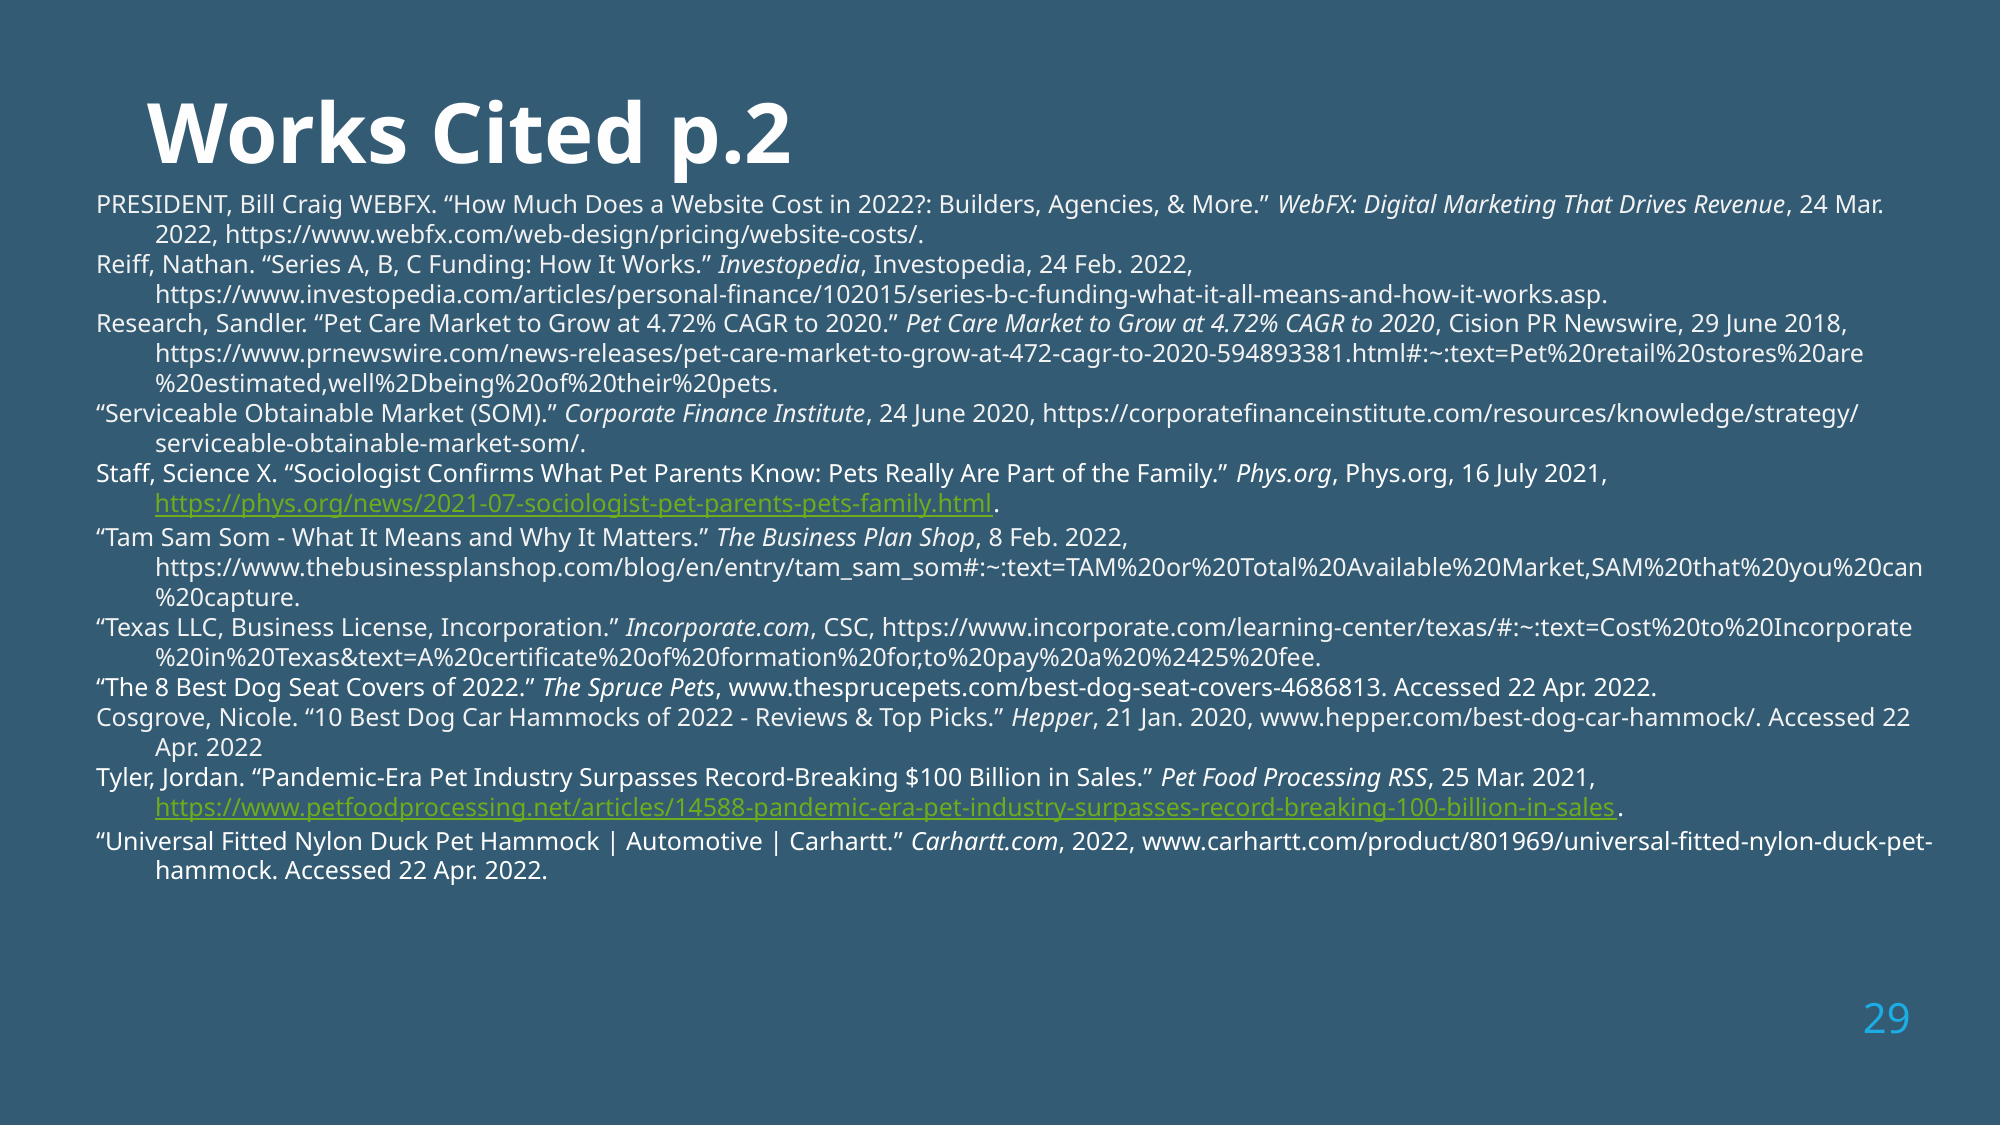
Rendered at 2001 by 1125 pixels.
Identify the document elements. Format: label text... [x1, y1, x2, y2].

text_box Works Cited p.2 [132, 73, 1868, 180]
text_box PRESIDENT, Bill Craig WEBFX. “How Much Does a Website Cost in 2022?: Builders, Agencies, & More.” WebFX: Digital Marketing That Drives Revenue, 24 Mar. 2022, https://www.webfx.com/web-design/pricing/website-costs/. Reiff, Nathan. “Series A, B, C Funding: How It Works.” Investopedia, Investopedia, 24 Feb. 2022, https://www.investopedia.com/articles/personal-finance/102015/series-b-c-funding-what-it-all-means-and-how-it-works.asp. Research, Sandler. “Pet Care Market to Grow at 4.72% CAGR to 2020.” Pet Care Market to Grow at 4.72% CAGR to 2020, Cision PR Newswire, 29 June 2018, https://www.prnewswire.com/news-releases/pet-care-market-to-grow-at-472-cagr-to-2020-594893381.html#:~:text=Pet%20retail%20stores%20are%20estimated,well%2Dbeing%20of%20their%20pets. “Serviceable Obtainable Market (SOM).” Corporate Finance Institute, 24 June 2020, https://corporatefinanceinstitute.com/resources/knowledge/strategy/serviceable-obtainable-market-som/. Staff, Science X. “Sociologist Confirms What Pet Parents Know: Pets Really Are Part of the Family.” Phys.org, Phys.org, 16 July 2021, https://phys.org/news/2021-07-sociologist-pet-parents-pets-family.html. “Tam Sam Som - What It Means and Why It Matters.” The Business Plan Shop, 8 Feb. 2022, https://www.thebusinessplanshop.com/blog/en/entry/tam_sam_som#:~:text=TAM%20or%20Total%20Available%20Market,SAM%20that%20you%20can%20capture. “Texas LLC, Business License, Incorporation.” Incorporate.com, CSC, https://www.incorporate.com/learning-center/texas/#:~:text=Cost%20to%20Incorporate%20in%20Texas&text=A%20certificate%20of%20formation%20for,to%20pay%20a%20%2425%20fee. “The 8 Best Dog Seat Covers of 2022.” The Spruce Pets, www.thesprucepets.com/best-dog-seat-covers-4686813. Accessed 22 Apr. 2022. Cosgrove, Nicole. “10 Best Dog Car Hammocks of 2022 - Reviews & Top Picks.” Hepper, 21 Jan. 2020, www.hepper.com/best-dog-car-hammock/. Accessed 22 Apr. 2022 Tyler, Jordan. “Pandemic-Era Pet Industry Surpasses Record-Breaking $100 Billion in Sales.” Pet Food Processing RSS, 25 Mar. 2021, https://www.petfoodprocessing.net/articles/14588-pandemic-era-pet-industry-surpasses-record-breaking-100-billion-in-sales. “Universal Fitted Nylon Duck Pet Hammock | Automotive | Carhartt.” Carhartt.com, 2022, www.carhartt.com/product/801969/universal-fitted-nylon-duck-pet-hammock. Accessed 22 Apr. 2022. [81, 180, 1957, 923]
slide_number 29 [1751, 970, 1926, 1051]
